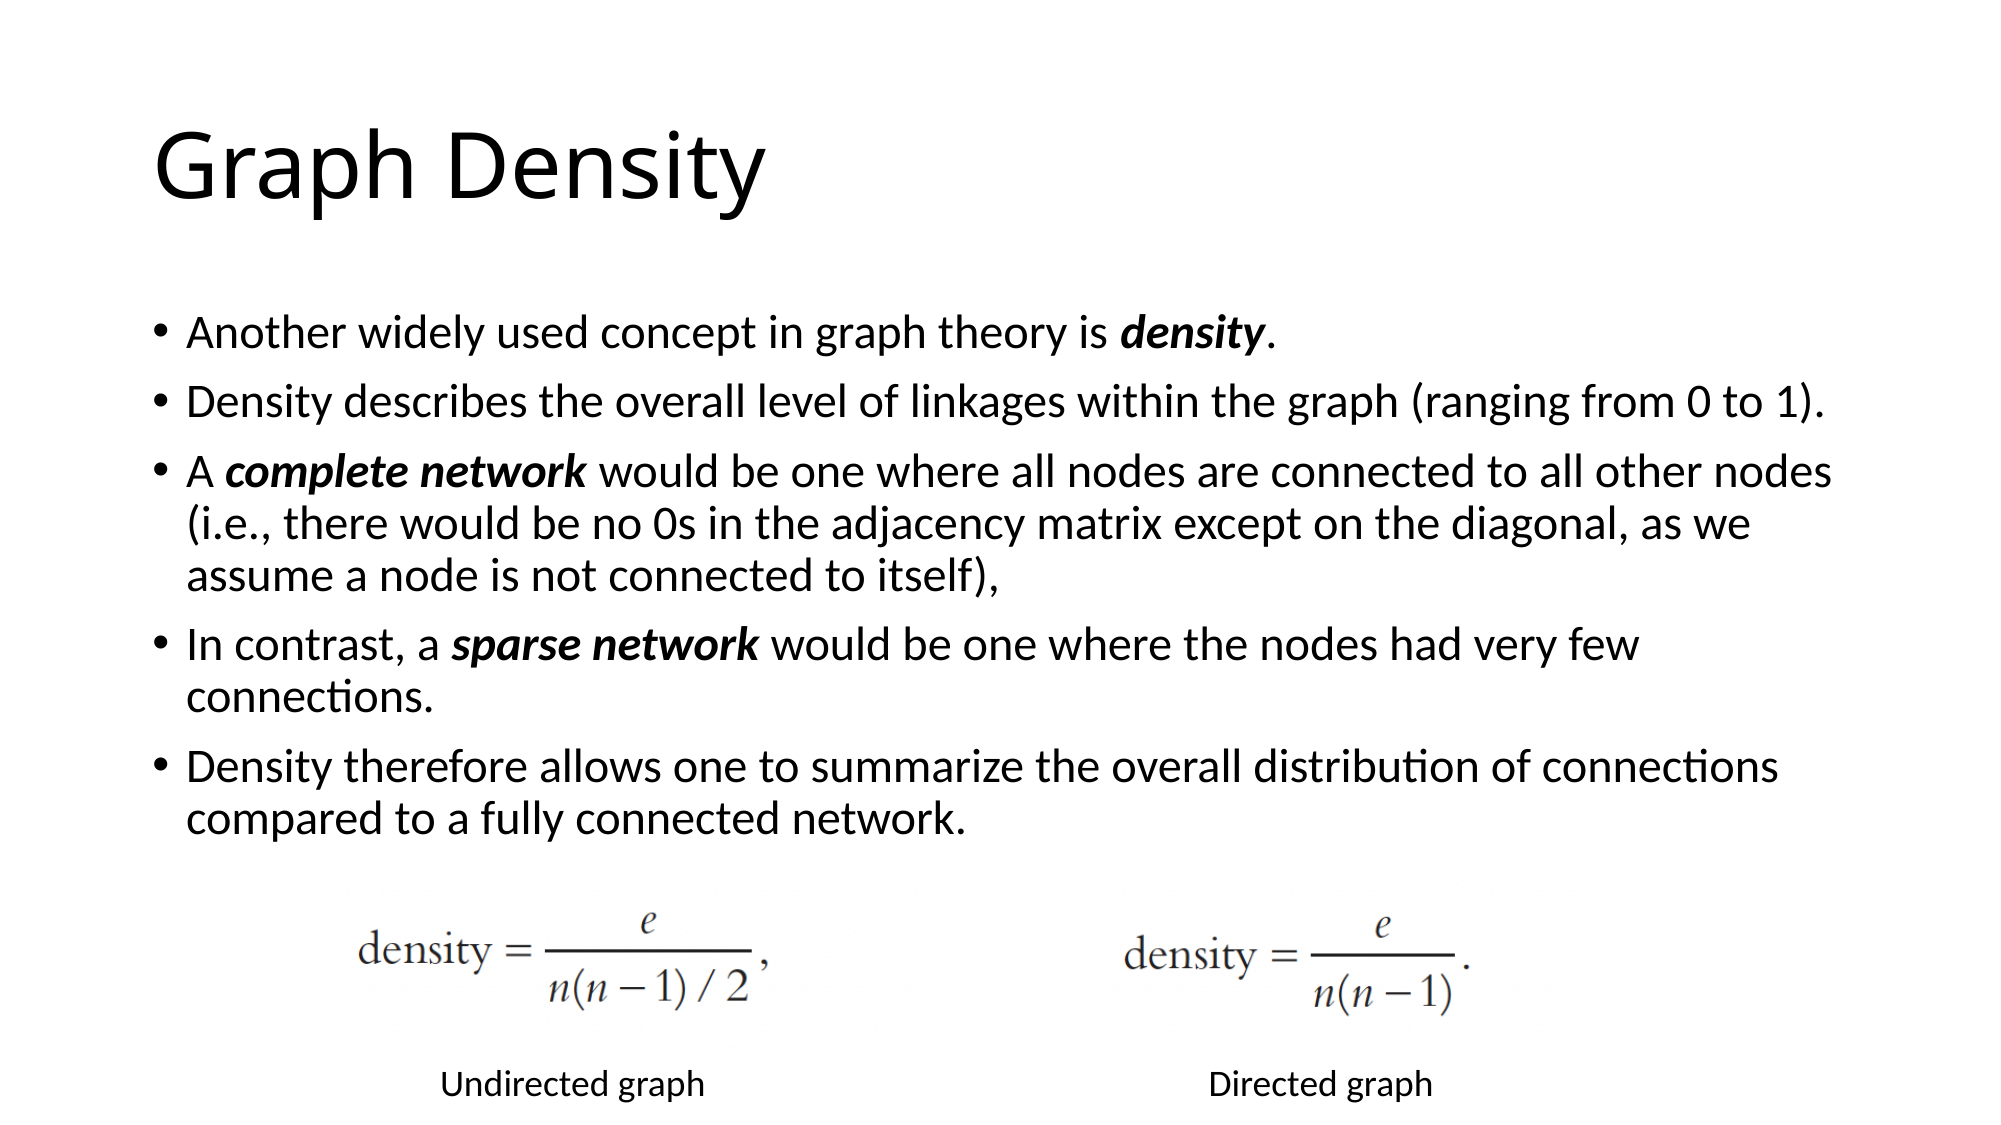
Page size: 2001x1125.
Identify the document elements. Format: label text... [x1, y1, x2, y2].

title Graph Density [137, 59, 1863, 278]
list Another widely used concept in graph theory is density. Density describes the overall level of linkages within the graph (ranging from 0 to 1). A complete network would be one where all nodes are connected to all other nodes (i.e., there would be no 0s in the adjacency matrix except on the diagonal, as we assume a node is not connected to itself), In contrast, a sparse network would be one where the nodes had very few connections. Density therefore allows one to summarize the overall distribution of connections compared to a fully connected network. [137, 299, 1863, 877]
picture [336, 876, 921, 1052]
text_box Undirected graph [425, 1052, 806, 1112]
picture [1079, 876, 1599, 1052]
text_box Directed graph [1193, 1052, 1485, 1112]
